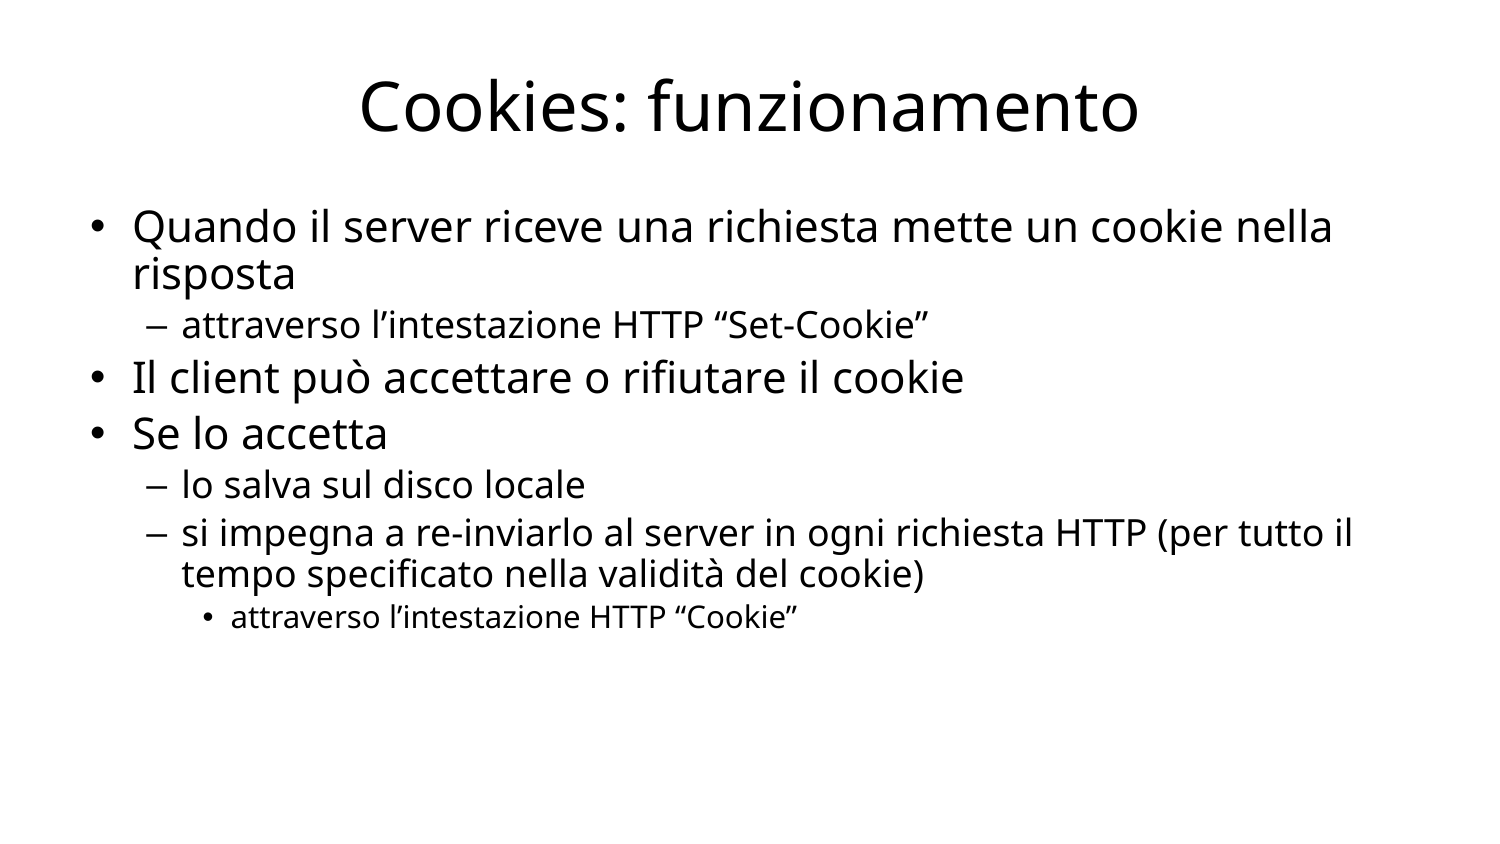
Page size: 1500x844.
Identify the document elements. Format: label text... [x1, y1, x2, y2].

list Quando il server riceve una richiesta mette un cookie nella risposta attraverso l’intestazione HTTP “Set-Cookie” Il client può accettare o rifiutare il cookie Se lo accetta lo salva sul disco locale si impegna a re-inviarlo al server in ogni richiesta HTTP (per tutto il tempo specificato nella validità del cookie) attraverso l’intestazione HTTP “Cookie” [75, 196, 1425, 754]
title Cookies: funzionamento [75, 33, 1425, 175]
